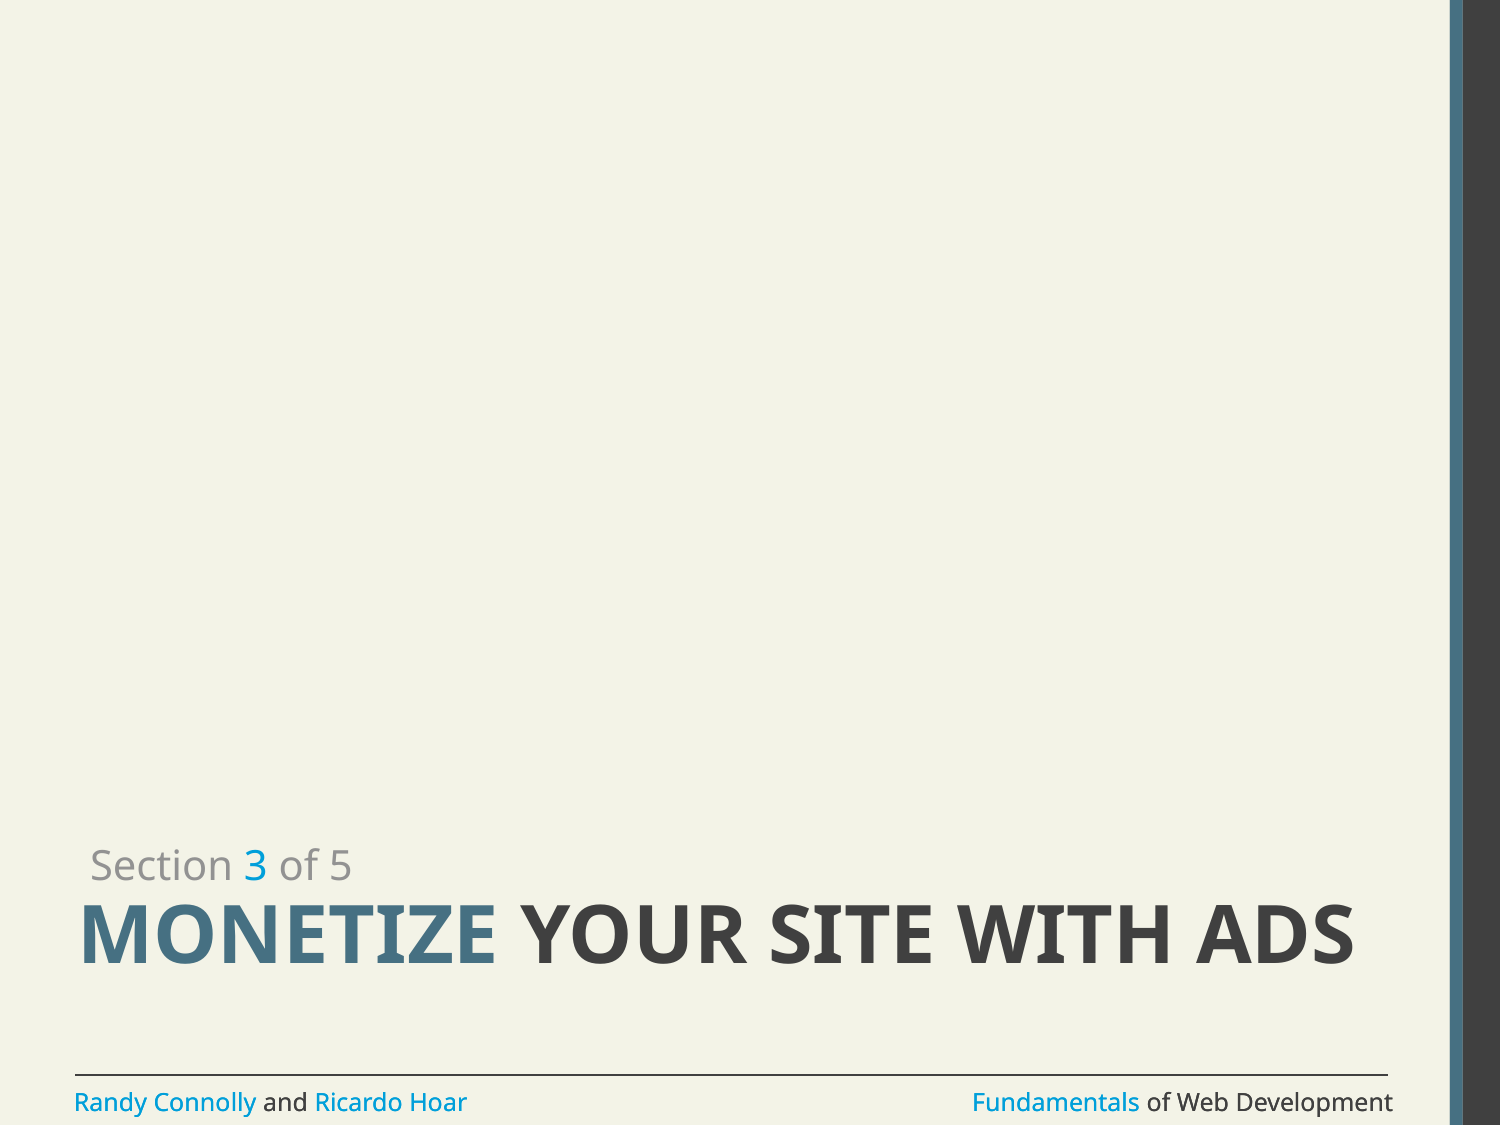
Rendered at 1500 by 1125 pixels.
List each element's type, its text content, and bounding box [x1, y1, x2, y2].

list Section 3 of 5 [75, 650, 1350, 897]
title Monetize Your Site With ads [62, 875, 1381, 1013]
